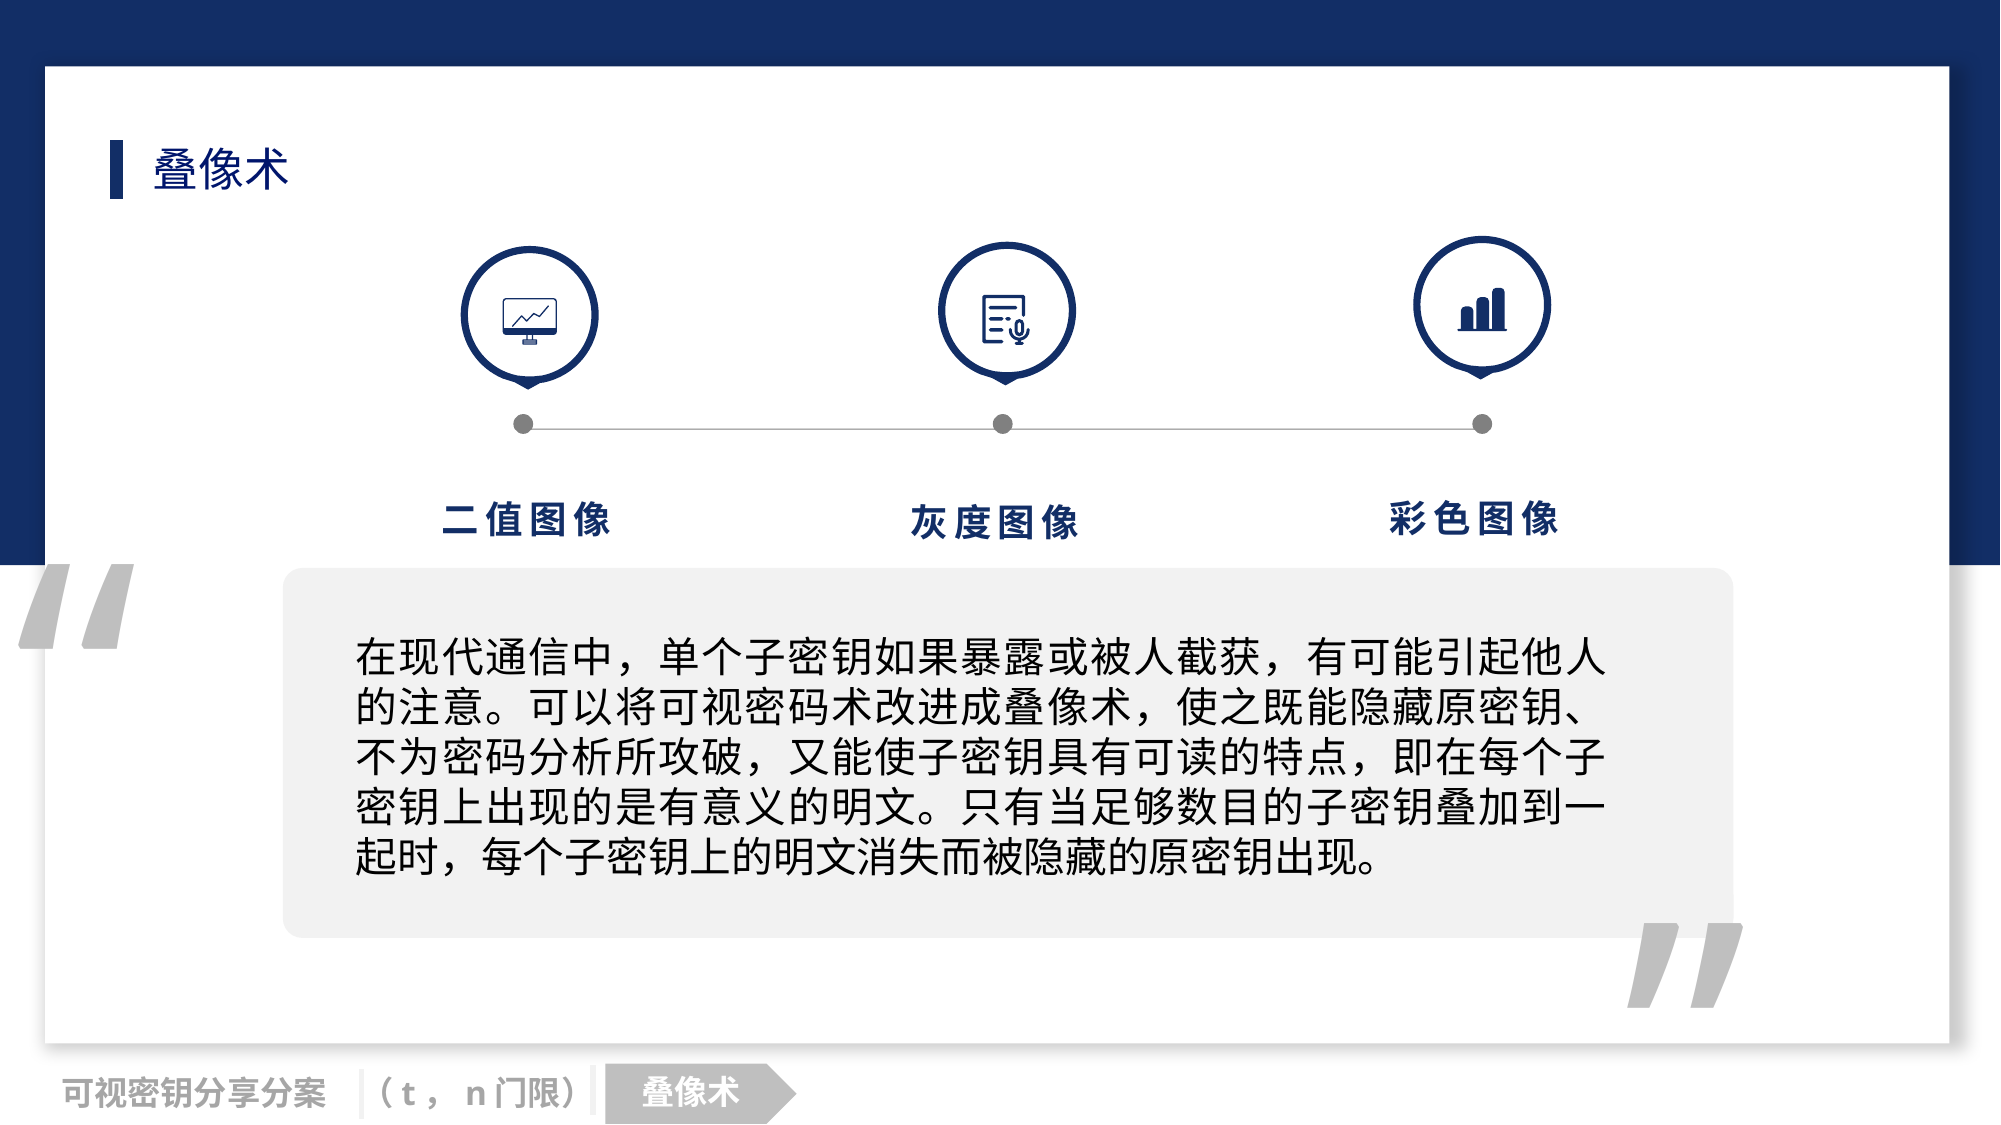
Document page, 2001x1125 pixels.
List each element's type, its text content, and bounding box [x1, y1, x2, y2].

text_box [116, 133, 745, 204]
text_box [501, 297, 558, 346]
text_box [0, 0, 2000, 566]
text_box [512, 413, 535, 435]
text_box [1413, 235, 1552, 380]
text_box [459, 244, 600, 391]
text_box ” [1608, 816, 1899, 1125]
text_box [937, 240, 1078, 387]
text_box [44, 1063, 797, 1124]
text_box [1471, 413, 1494, 435]
text_box [991, 413, 1014, 428]
text_box [993, 430, 1012, 435]
text_box [981, 293, 1031, 346]
text_box [44, 65, 1950, 1044]
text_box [0, 458, 1734, 938]
